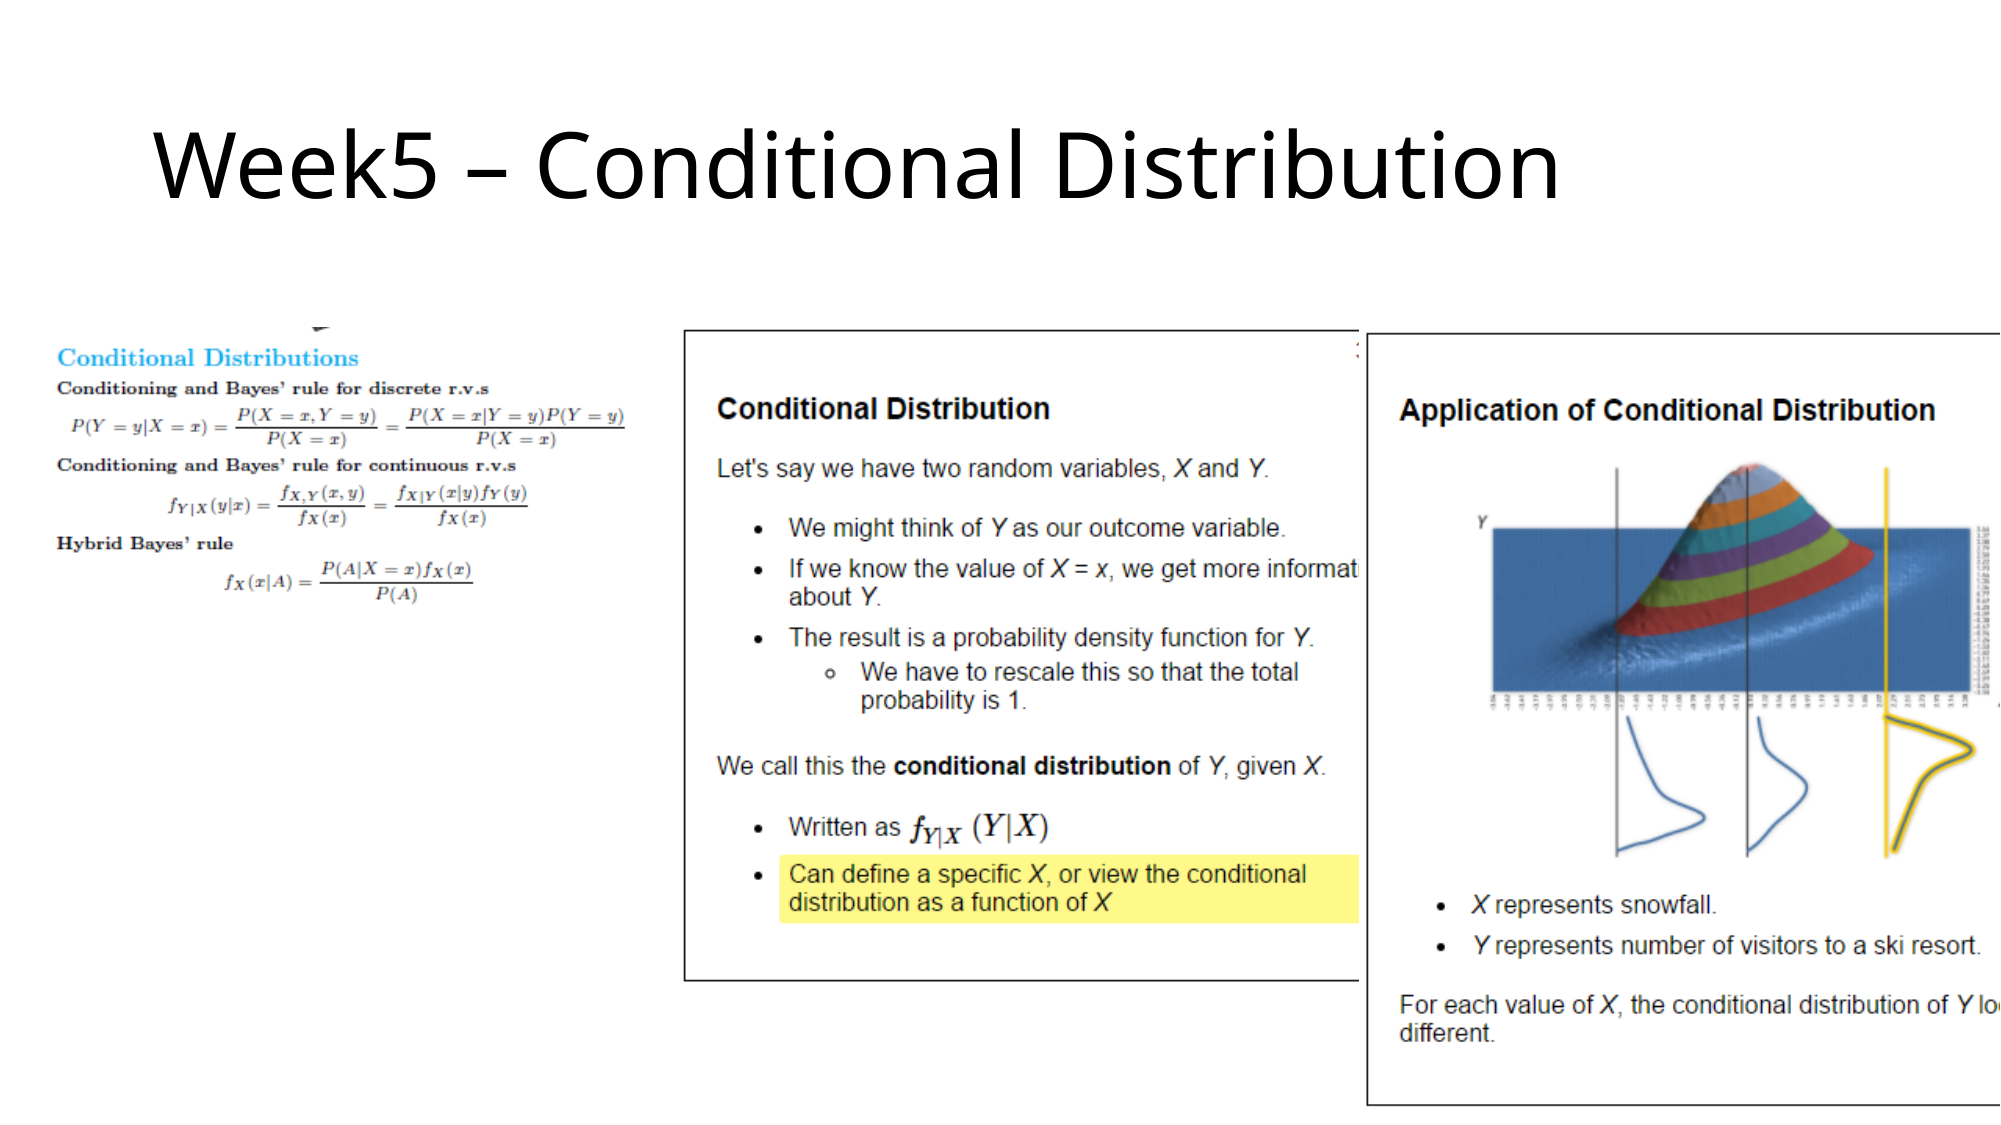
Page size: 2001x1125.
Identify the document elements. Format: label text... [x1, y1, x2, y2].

title Week5 – Conditional Distribution [137, 59, 1863, 278]
picture [681, 327, 2000, 1114]
picture [37, 327, 647, 632]
